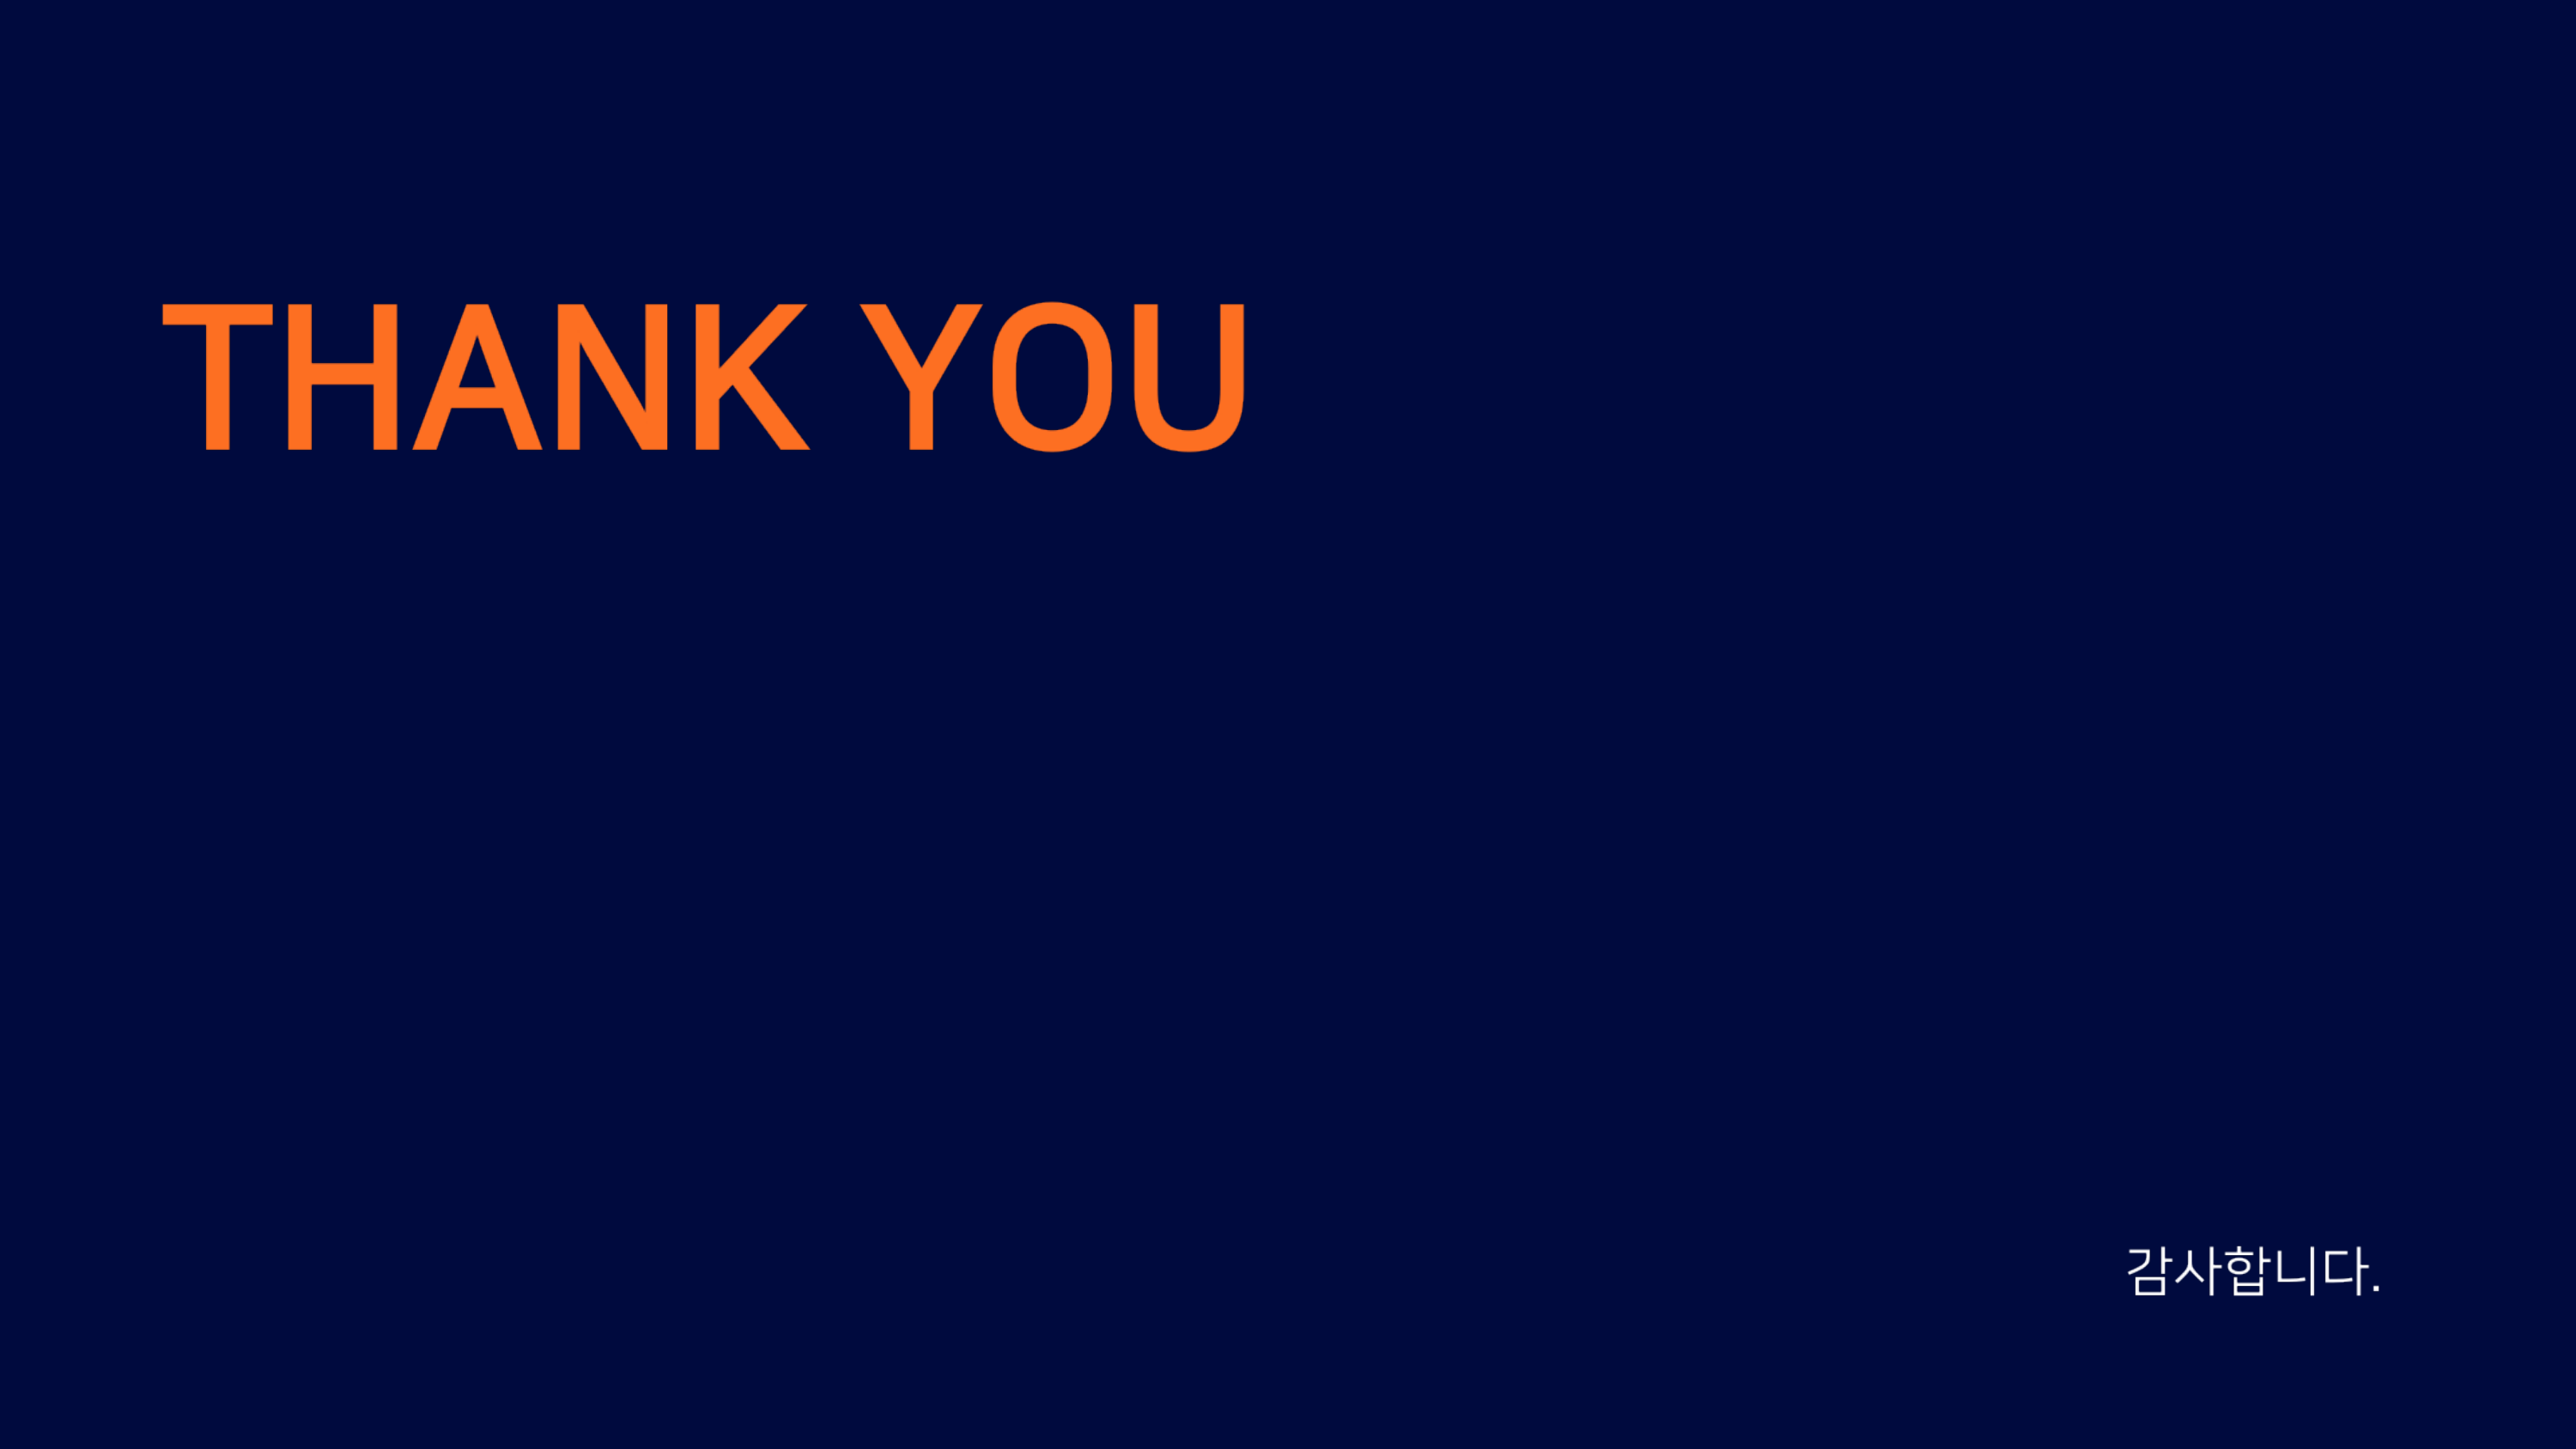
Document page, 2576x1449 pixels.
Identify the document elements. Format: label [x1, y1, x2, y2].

picture [2117, 1227, 2410, 1322]
picture [129, 220, 1324, 540]
